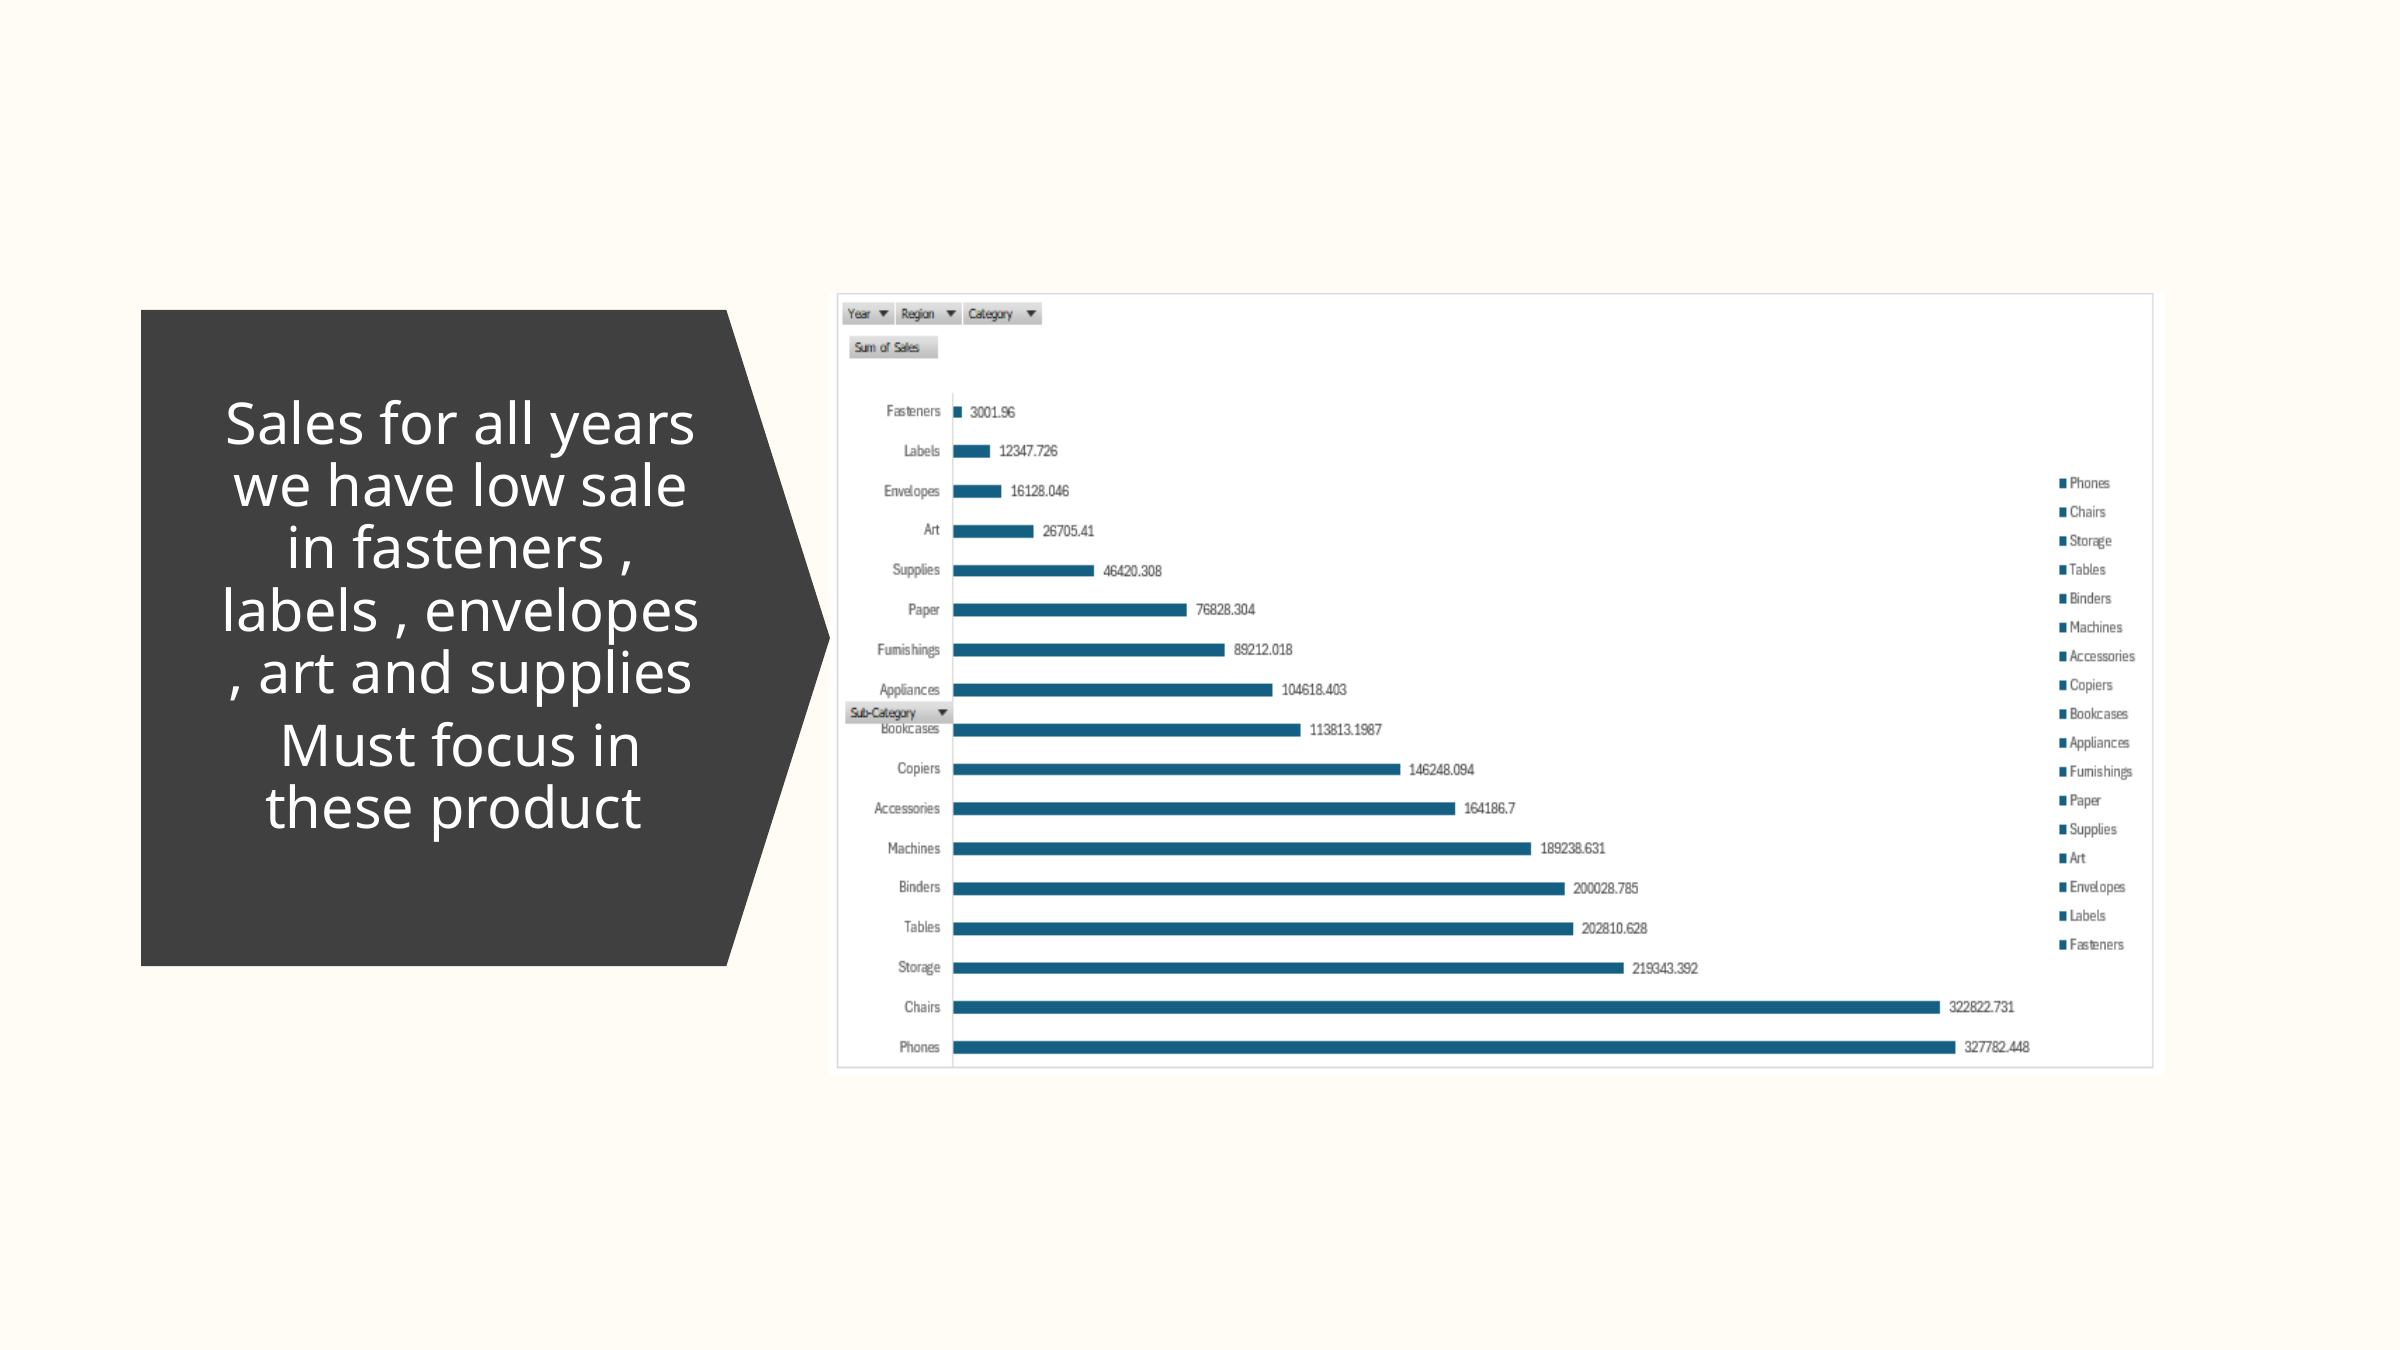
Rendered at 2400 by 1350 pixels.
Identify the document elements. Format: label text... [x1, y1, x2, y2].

text_box Sales for all years we have low sale in fasteners , labels , envelopes , art and supplies Must focus in these product [202, 387, 720, 889]
text_box [140, 308, 829, 968]
picture [829, 293, 2165, 1075]
